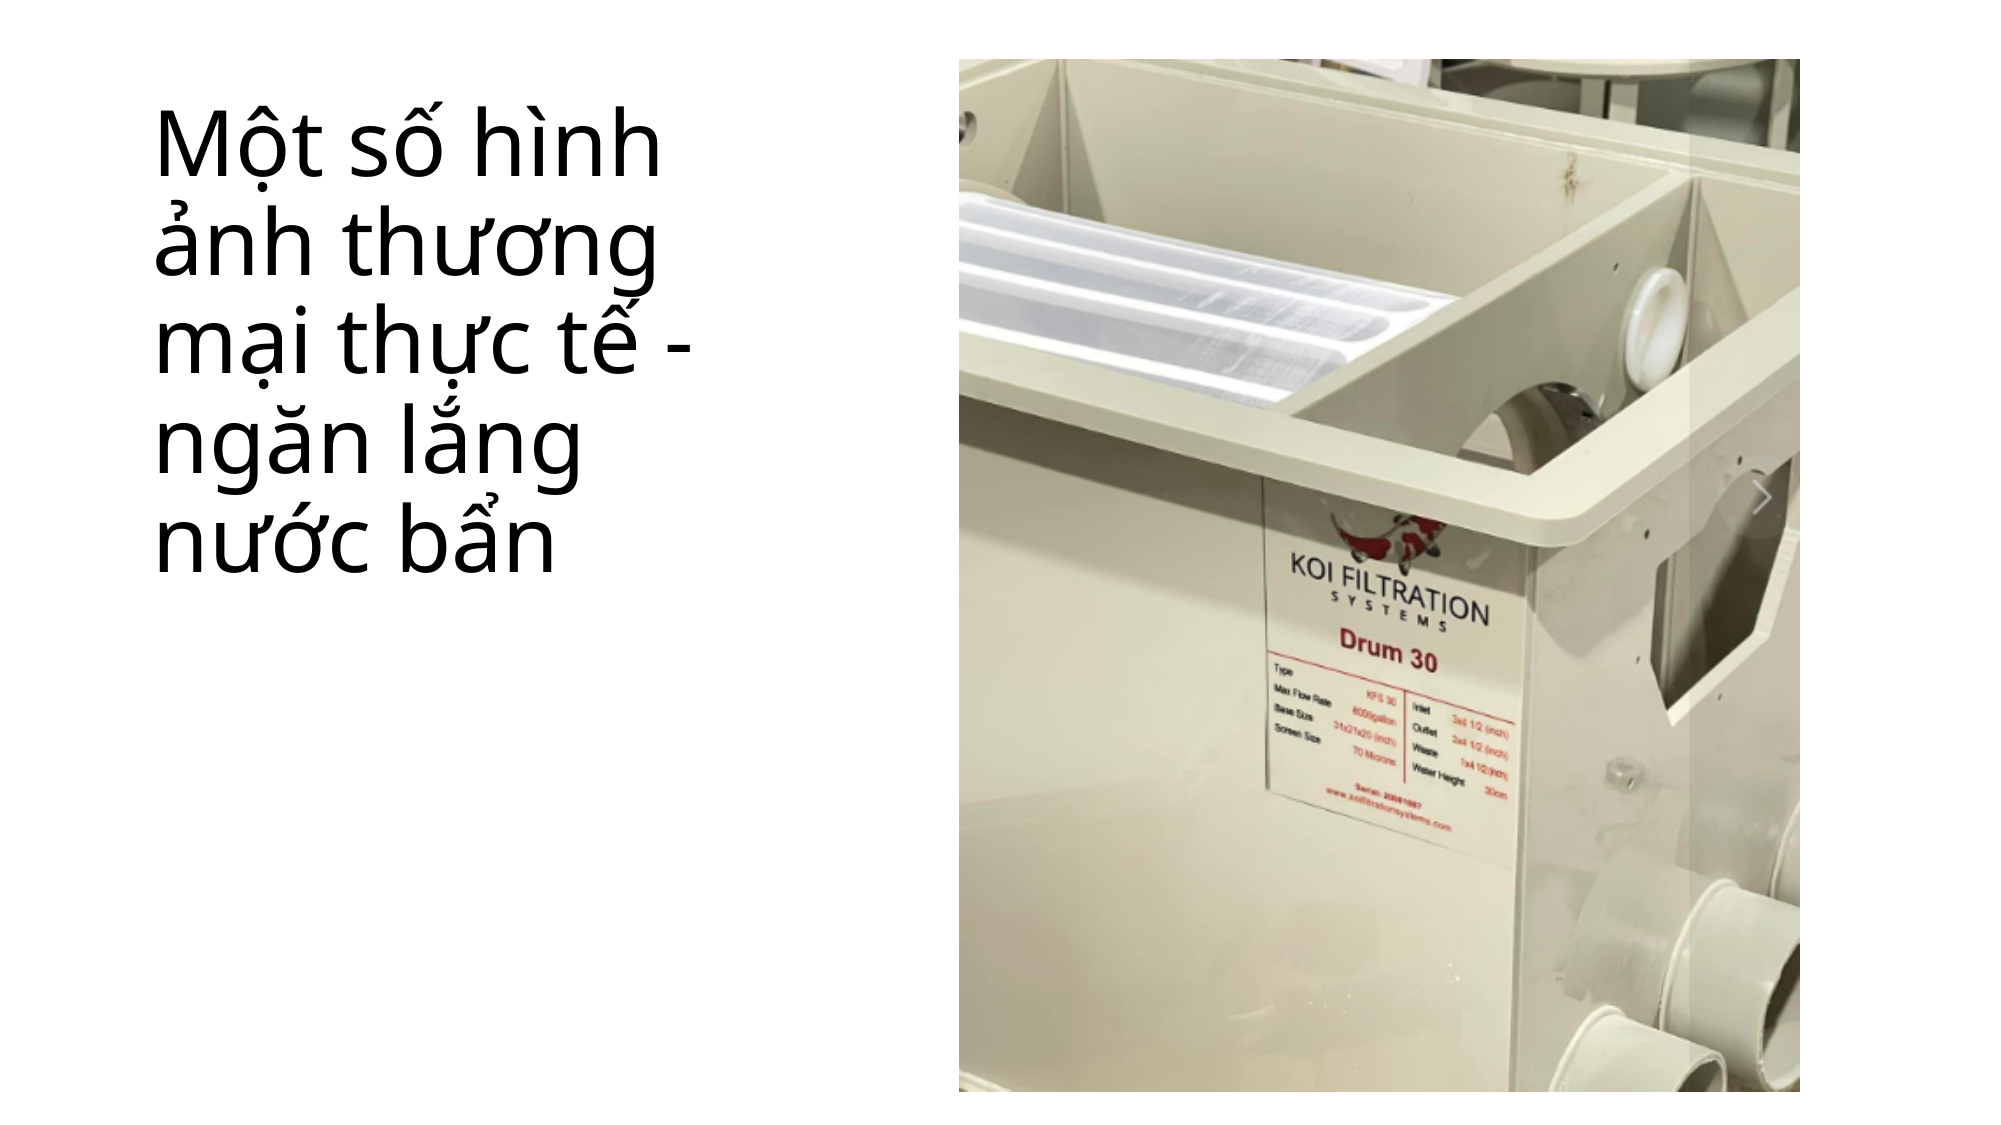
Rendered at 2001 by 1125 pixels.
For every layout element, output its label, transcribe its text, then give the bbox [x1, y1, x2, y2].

picture [959, 59, 1800, 1092]
title Một số hình ảnh thương mại thực tế - ngăn lắng nước bẩn [137, 59, 832, 629]
